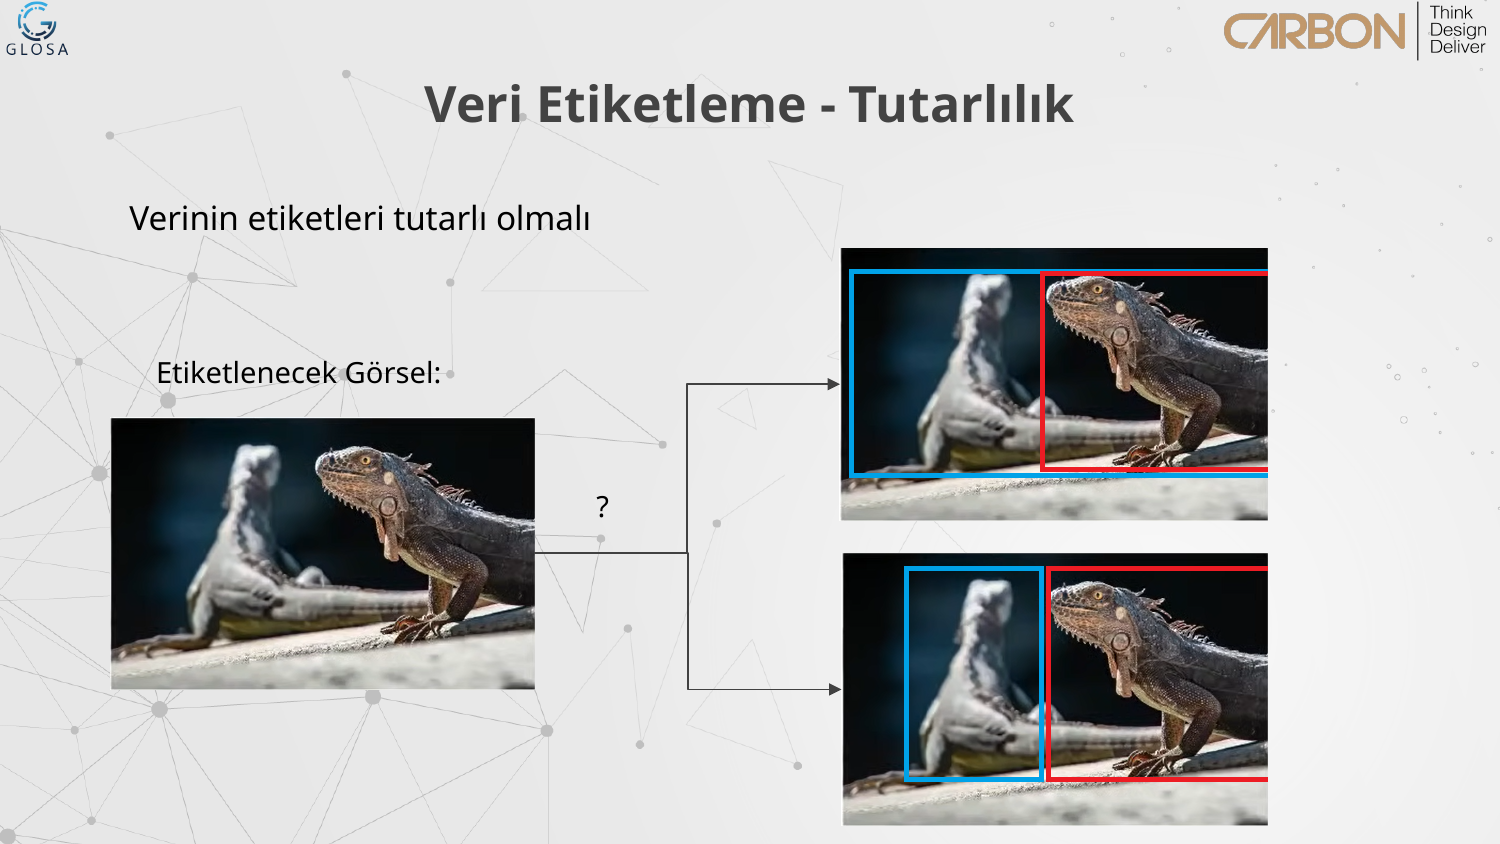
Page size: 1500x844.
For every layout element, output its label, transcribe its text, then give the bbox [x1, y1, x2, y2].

picture [110, 416, 533, 690]
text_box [533, 383, 841, 552]
picture [841, 552, 1268, 826]
picture [855, 272, 1269, 472]
title Veri Etiketleme - Tutarlılık [322, 57, 1178, 182]
text_box Verinin etiketleri tutarlı olmalı [91, 182, 1210, 253]
text_box Etiketlenecek Görsel: [118, 339, 582, 405]
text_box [1, 0, 72, 69]
picture [1209, 0, 1500, 66]
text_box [533, 552, 842, 690]
picture [839, 247, 1269, 521]
